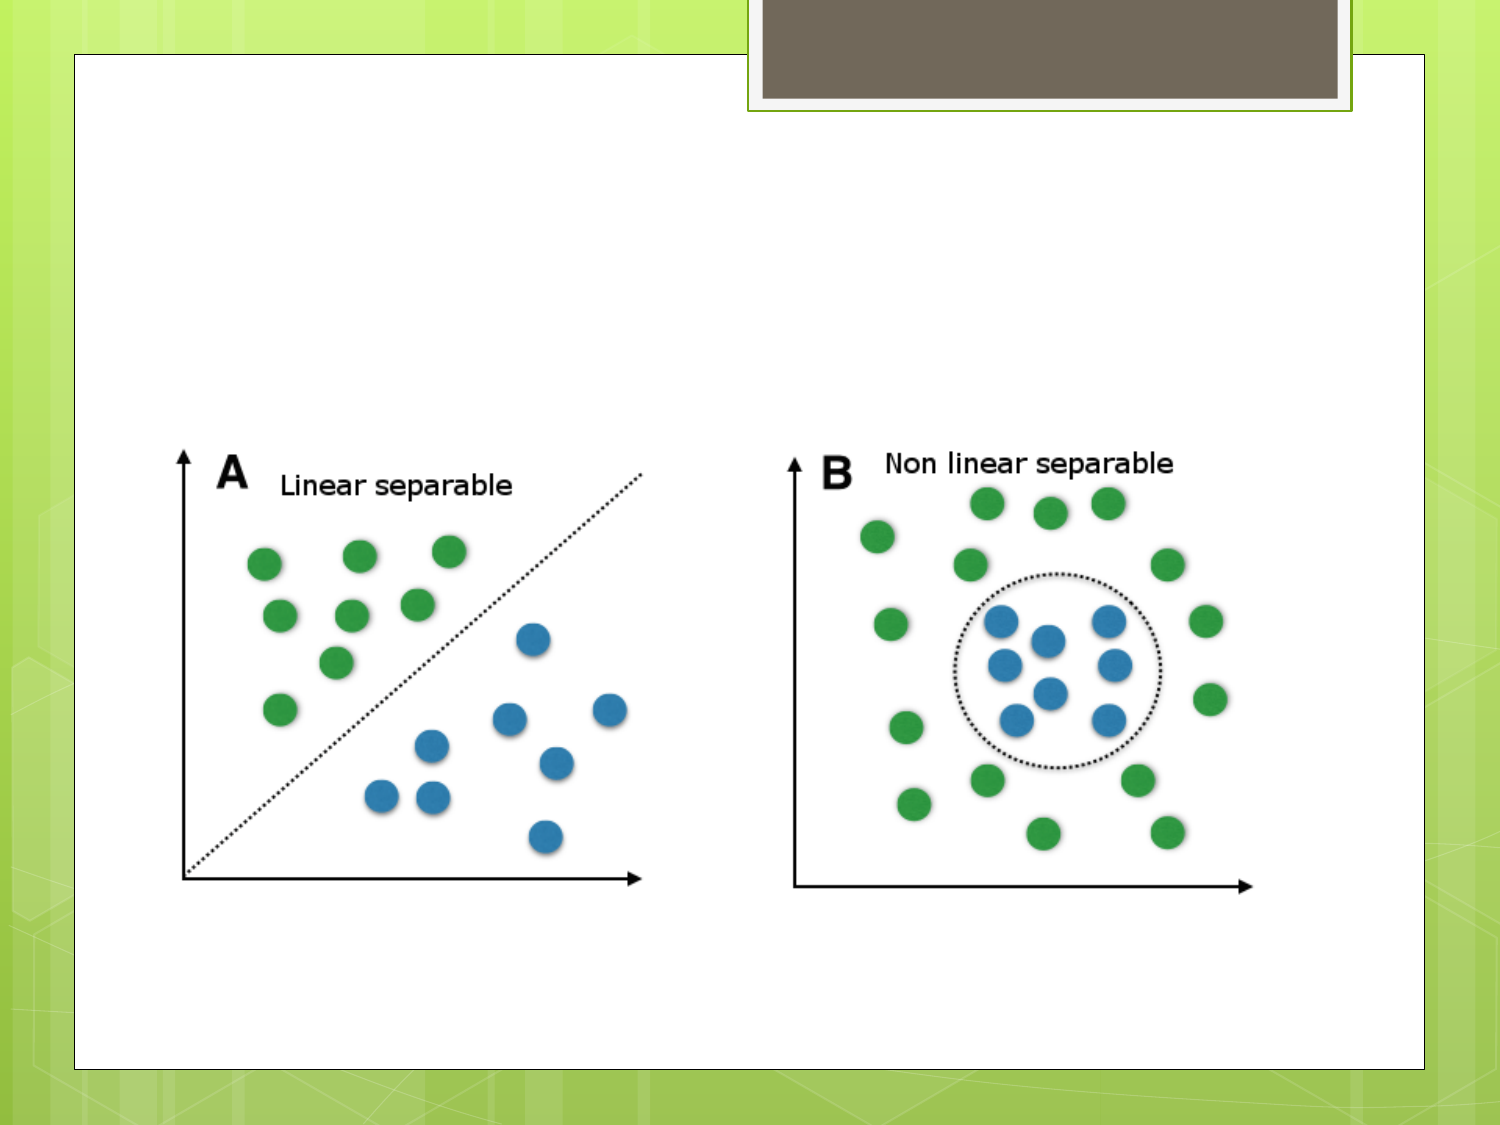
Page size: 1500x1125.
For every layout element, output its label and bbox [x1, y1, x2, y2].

list [172, 436, 1282, 902]
